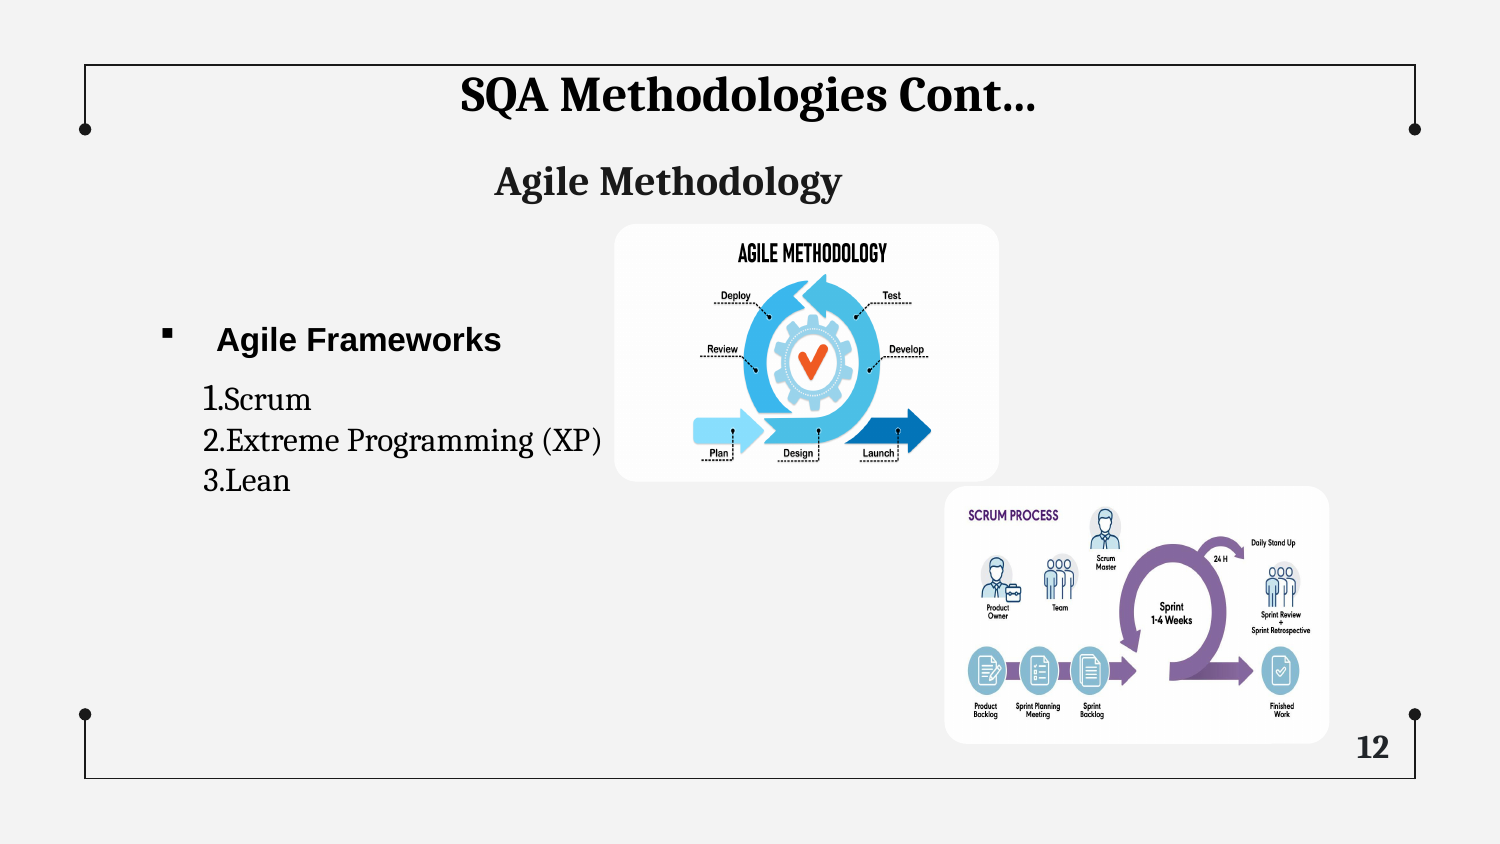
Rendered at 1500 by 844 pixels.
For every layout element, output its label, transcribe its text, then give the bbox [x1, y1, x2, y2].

text_box 1.Scrum 2.Extreme Programming (XP) 3.Lean [188, 365, 639, 546]
text_box Agile Methodology​ [479, 145, 930, 211]
text_box Agile Frameworks [144, 310, 557, 366]
text_box SQA Methodologies Cont... [446, 53, 1101, 179]
picture [614, 223, 1000, 482]
text_box 12 [1342, 709, 1417, 778]
picture [944, 485, 1330, 745]
